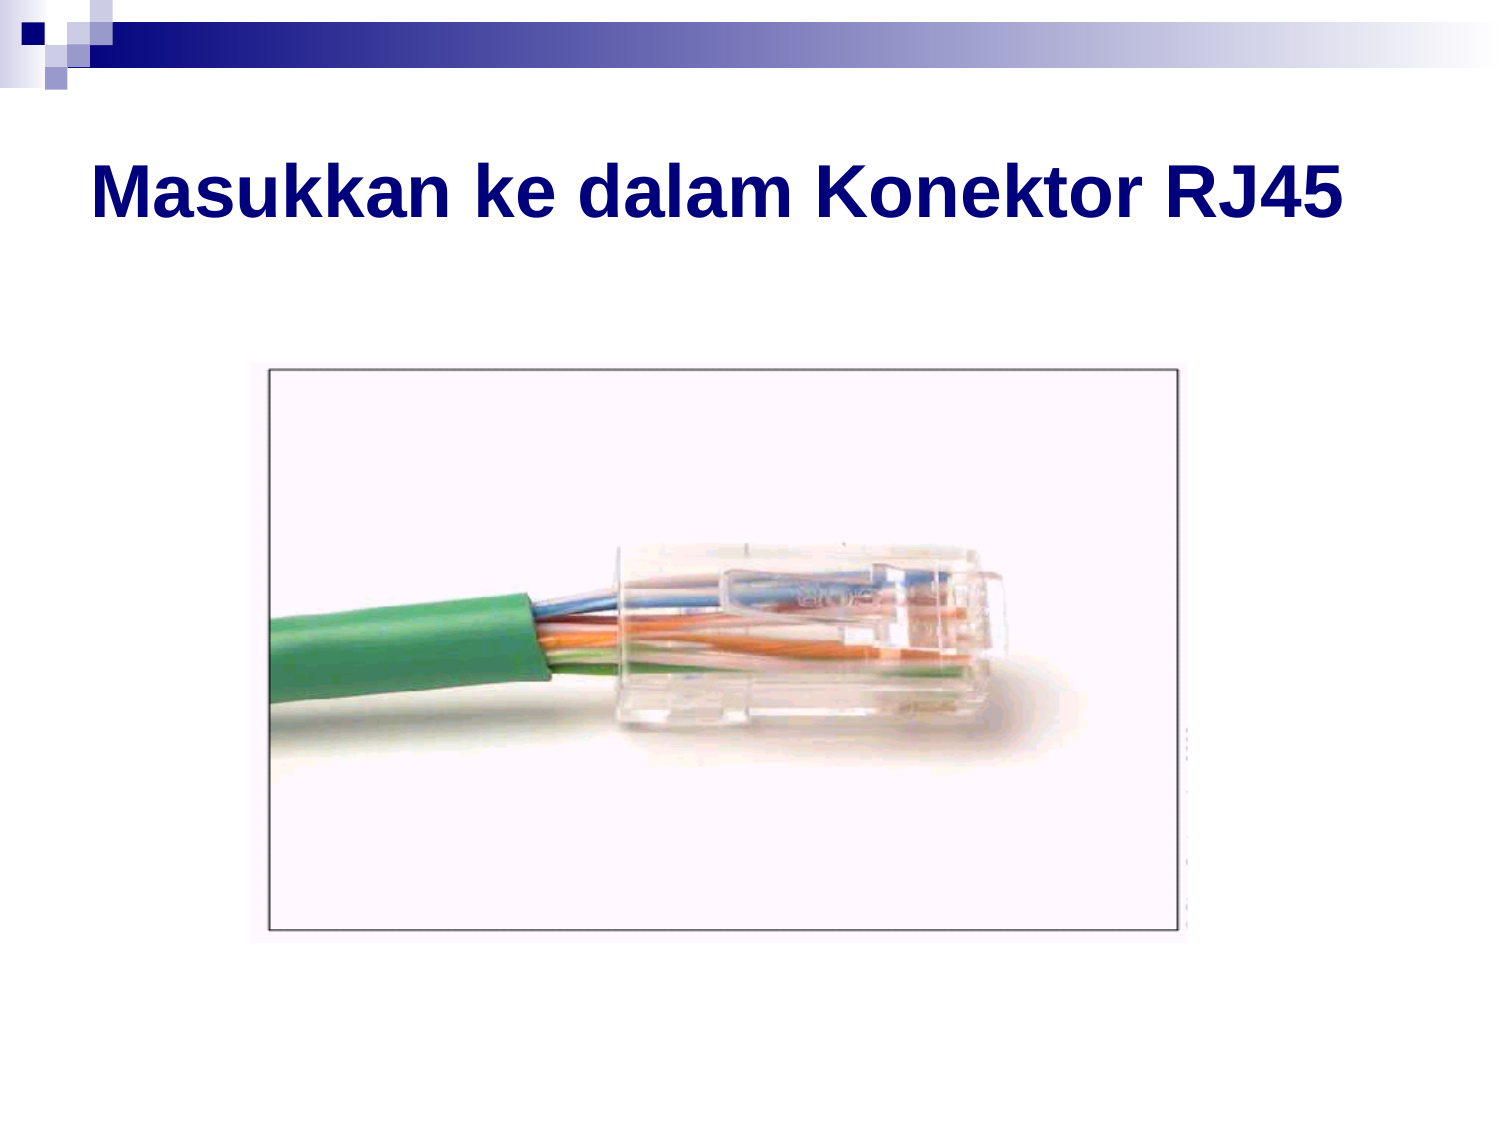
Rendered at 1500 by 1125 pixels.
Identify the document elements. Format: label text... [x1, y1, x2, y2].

picture [249, 362, 1188, 944]
title Masukkan ke dalam Konektor RJ45 [75, 75, 1425, 300]
